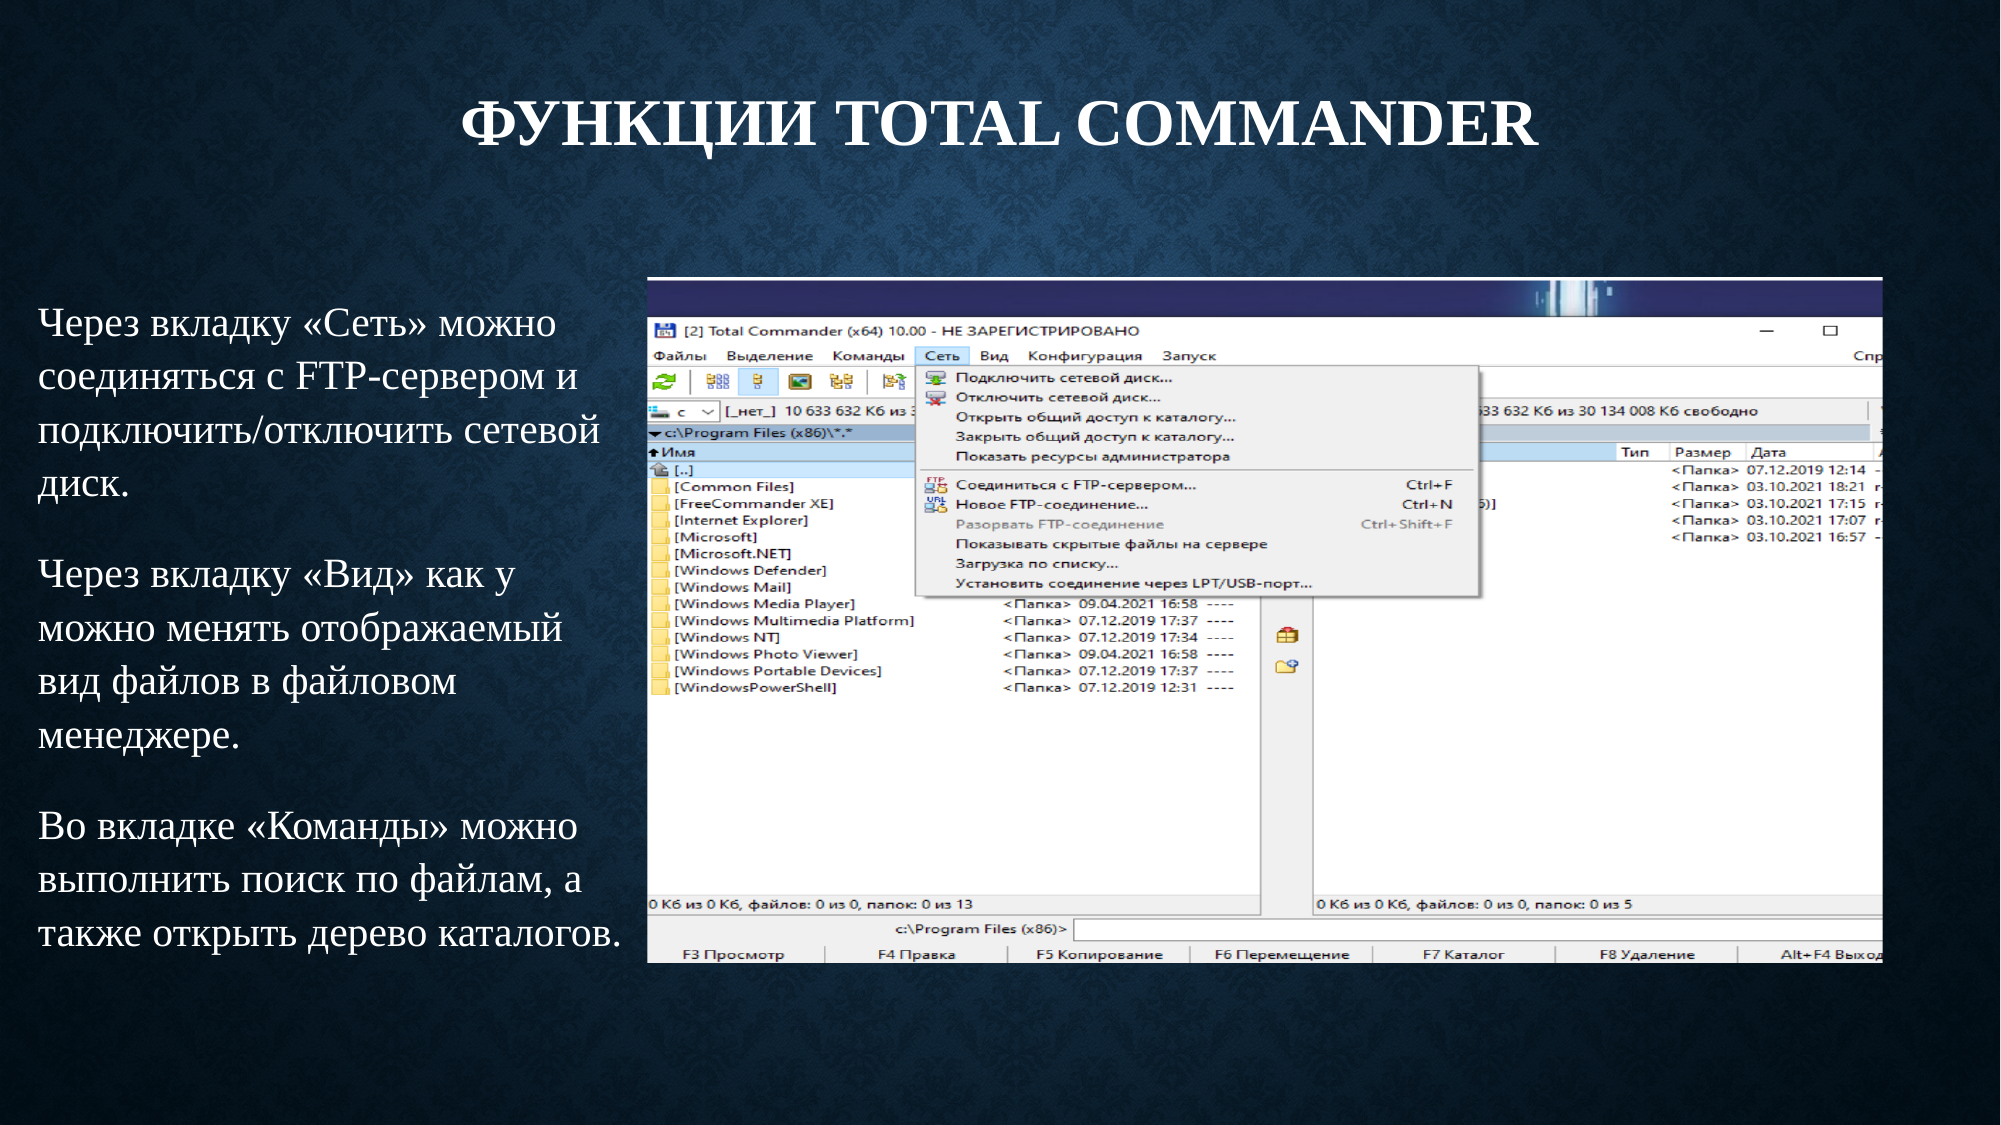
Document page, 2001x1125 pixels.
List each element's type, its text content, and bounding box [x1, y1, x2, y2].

list Через вкладку «Сеть» можно соединяться с FTP-сервером и подключить/отключить сетевой диск. Через вкладку «Вид» как у можно менять отображаемый вид файлов в файловом менеджере. Во вкладке «Команды» можно выполнить поиск по файлам, а также открыть дерево каталогов. [22, 195, 639, 1031]
picture [646, 277, 1884, 964]
title Функции Total Commander [166, 38, 1834, 210]
